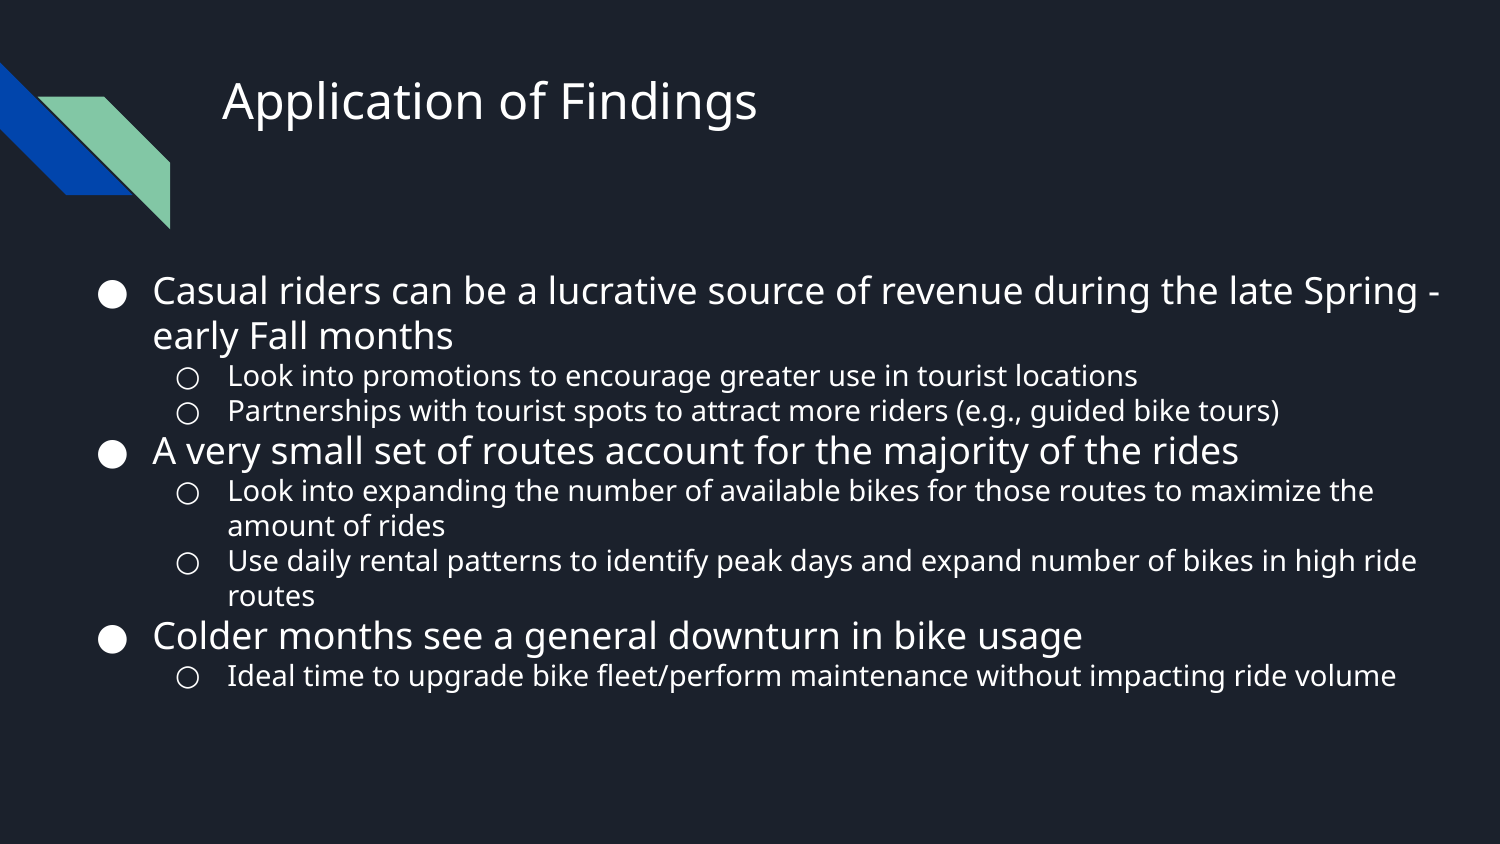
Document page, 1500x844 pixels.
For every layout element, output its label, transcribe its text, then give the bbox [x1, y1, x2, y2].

subtitle Casual riders can be a lucrative source of revenue during the late Spring - early Fall months Look into promotions to encourage greater use in tourist locations Partnerships with tourist spots to attract more riders (e.g., guided bike tours) A very small set of routes account for the majority of the rides Look into expanding the number of available bikes for those routes to maximize the amount of rides Use daily rental patterns to identify peak days and expand number of bikes in high ride routes Colder months see a general downturn in bike usage Ideal time to upgrade bike fleet/perform maintenance without impacting ride volume [62, 252, 1464, 703]
title Application of Findings [207, 54, 1383, 181]
